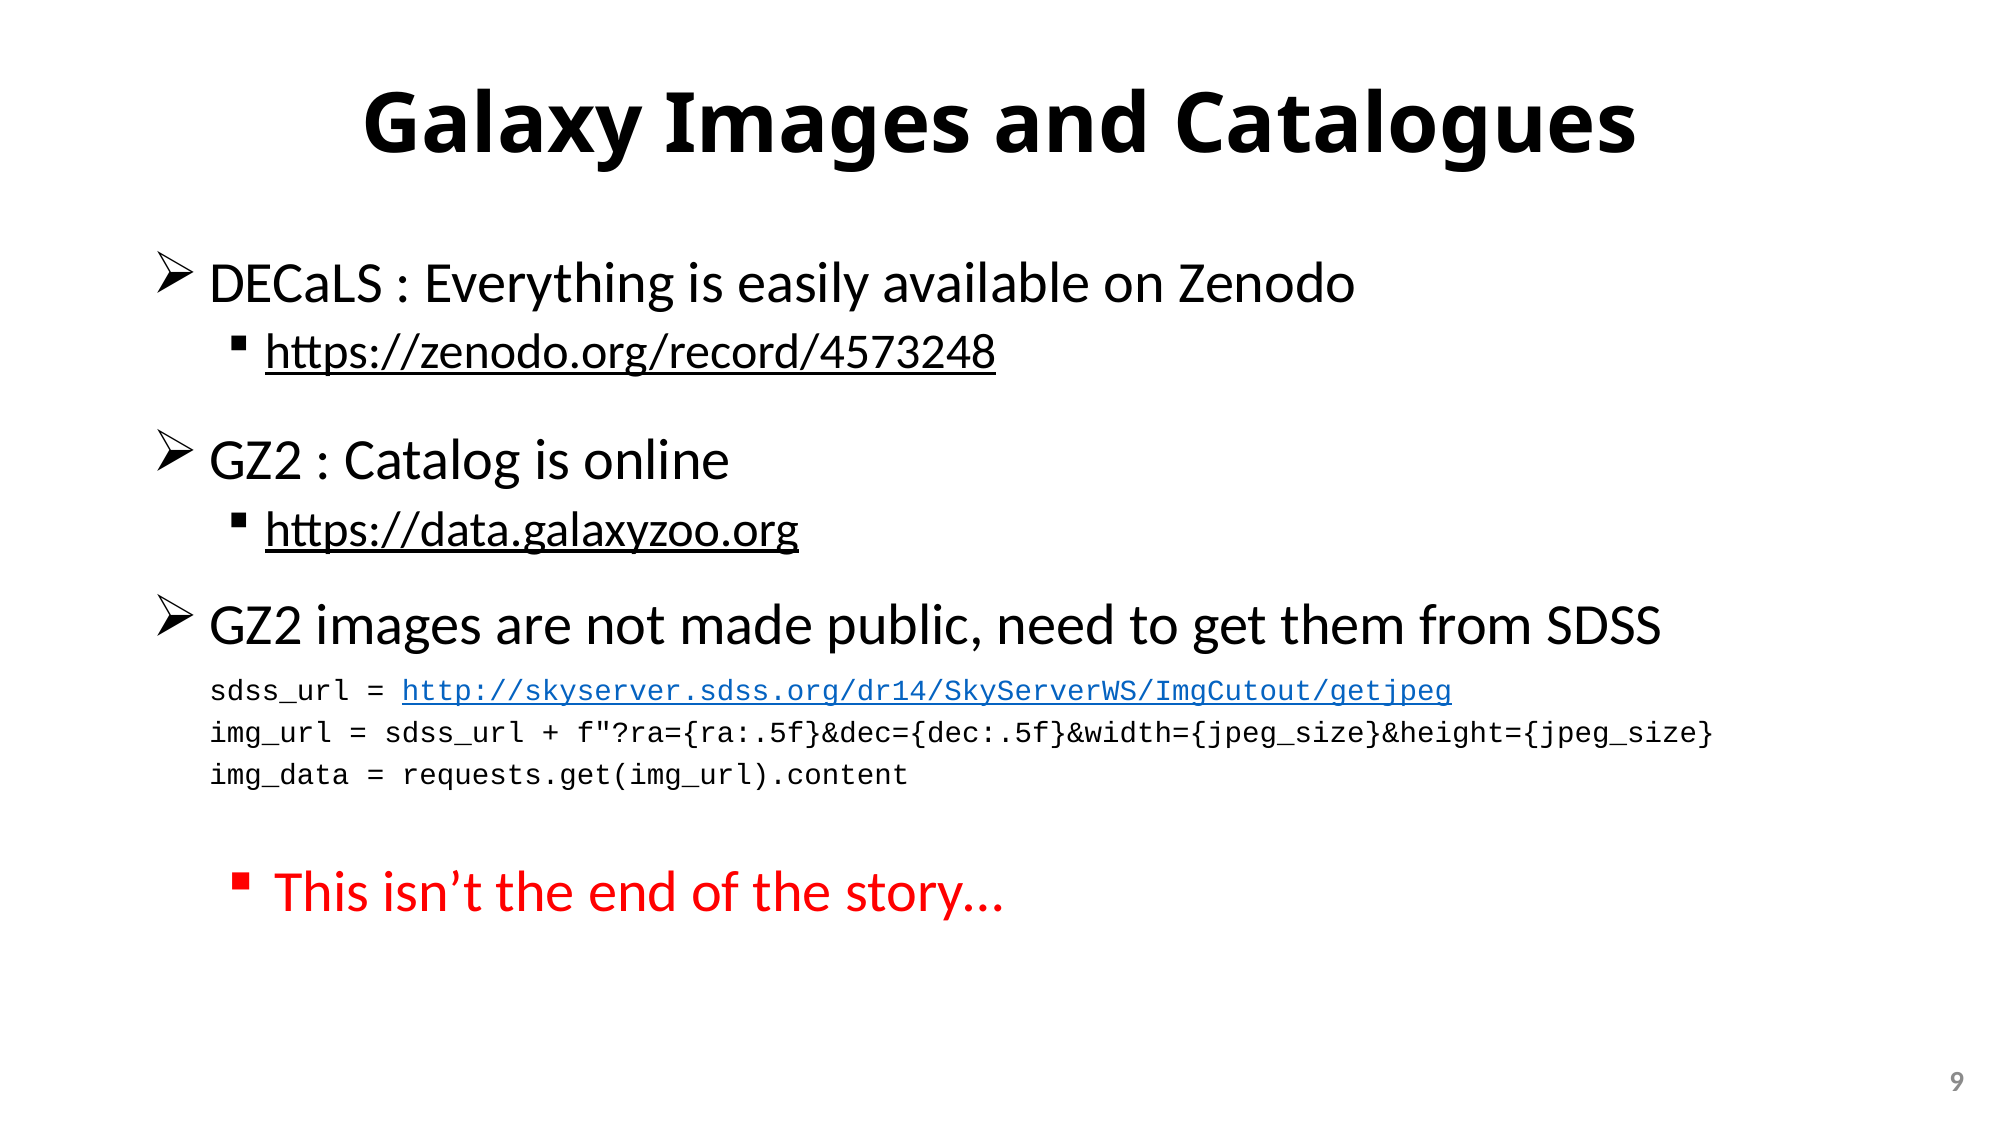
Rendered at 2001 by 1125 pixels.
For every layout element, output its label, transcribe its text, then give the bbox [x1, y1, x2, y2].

title Galaxy Images and Catalogues [137, 59, 1863, 193]
text_box sdss_url = http://skyserver.sdss.org/dr14/SkyServerWS/ImgCutout/getjpeg img_url = sdss_url + f"?ra={ra:.5f}&dec={dec:.5f}&width={jpeg_size}&height={jpeg_size} img_data = requests.get(img_url).content [194, 657, 1846, 798]
slide_number 9 [1529, 1049, 1979, 1110]
list DECaLS : Everything is easily available on Zenodo https://zenodo.org/record/4573248 GZ2 : Catalog is online https://data.galaxyzoo.org GZ2 images are not made public, need to get them from SDSS This isn’t the end of the story… [137, 244, 1863, 1014]
